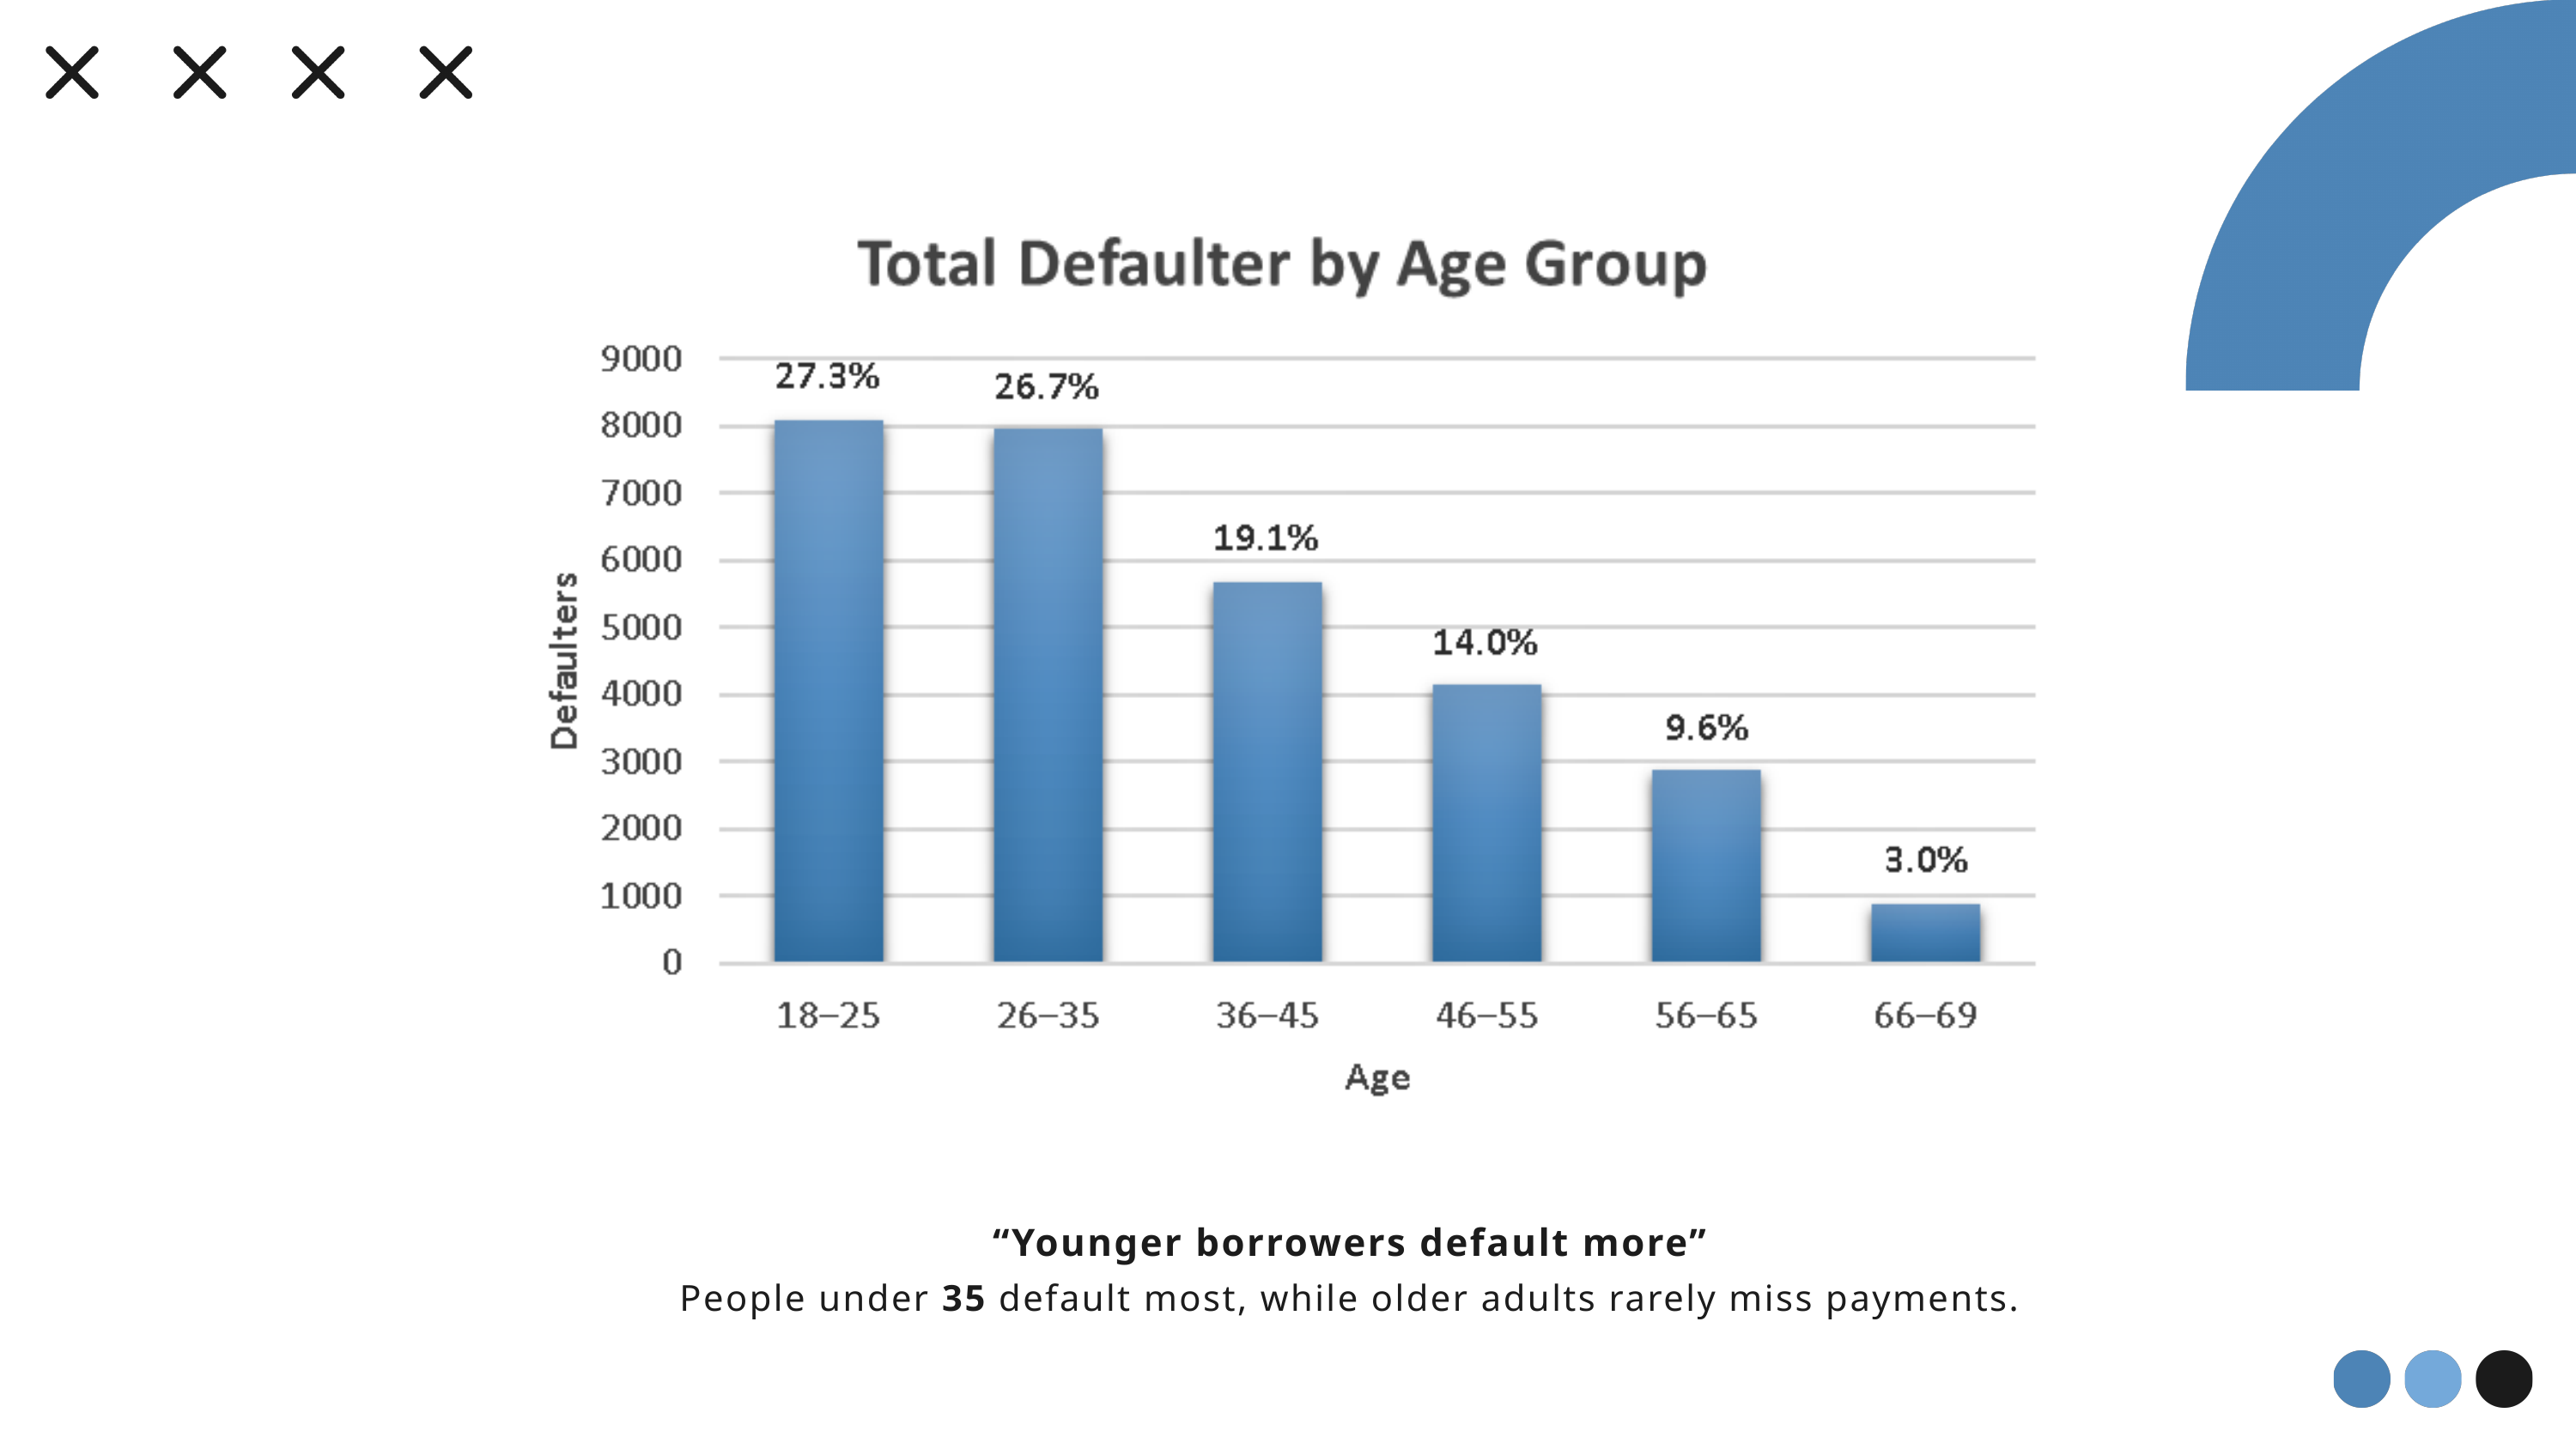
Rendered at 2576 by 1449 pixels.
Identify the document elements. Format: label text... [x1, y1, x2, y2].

text_box [496, 195, 2079, 1152]
text_box [2404, 1350, 2462, 1408]
text_box [2476, 1350, 2533, 1408]
text_box “Younger borrowers default more” People under 35 default most, while older adults rarely miss payments. [268, 1188, 2432, 1319]
text_box [2333, 1350, 2391, 1408]
text_box [43, 45, 475, 99]
text_box [2185, 0, 2576, 391]
